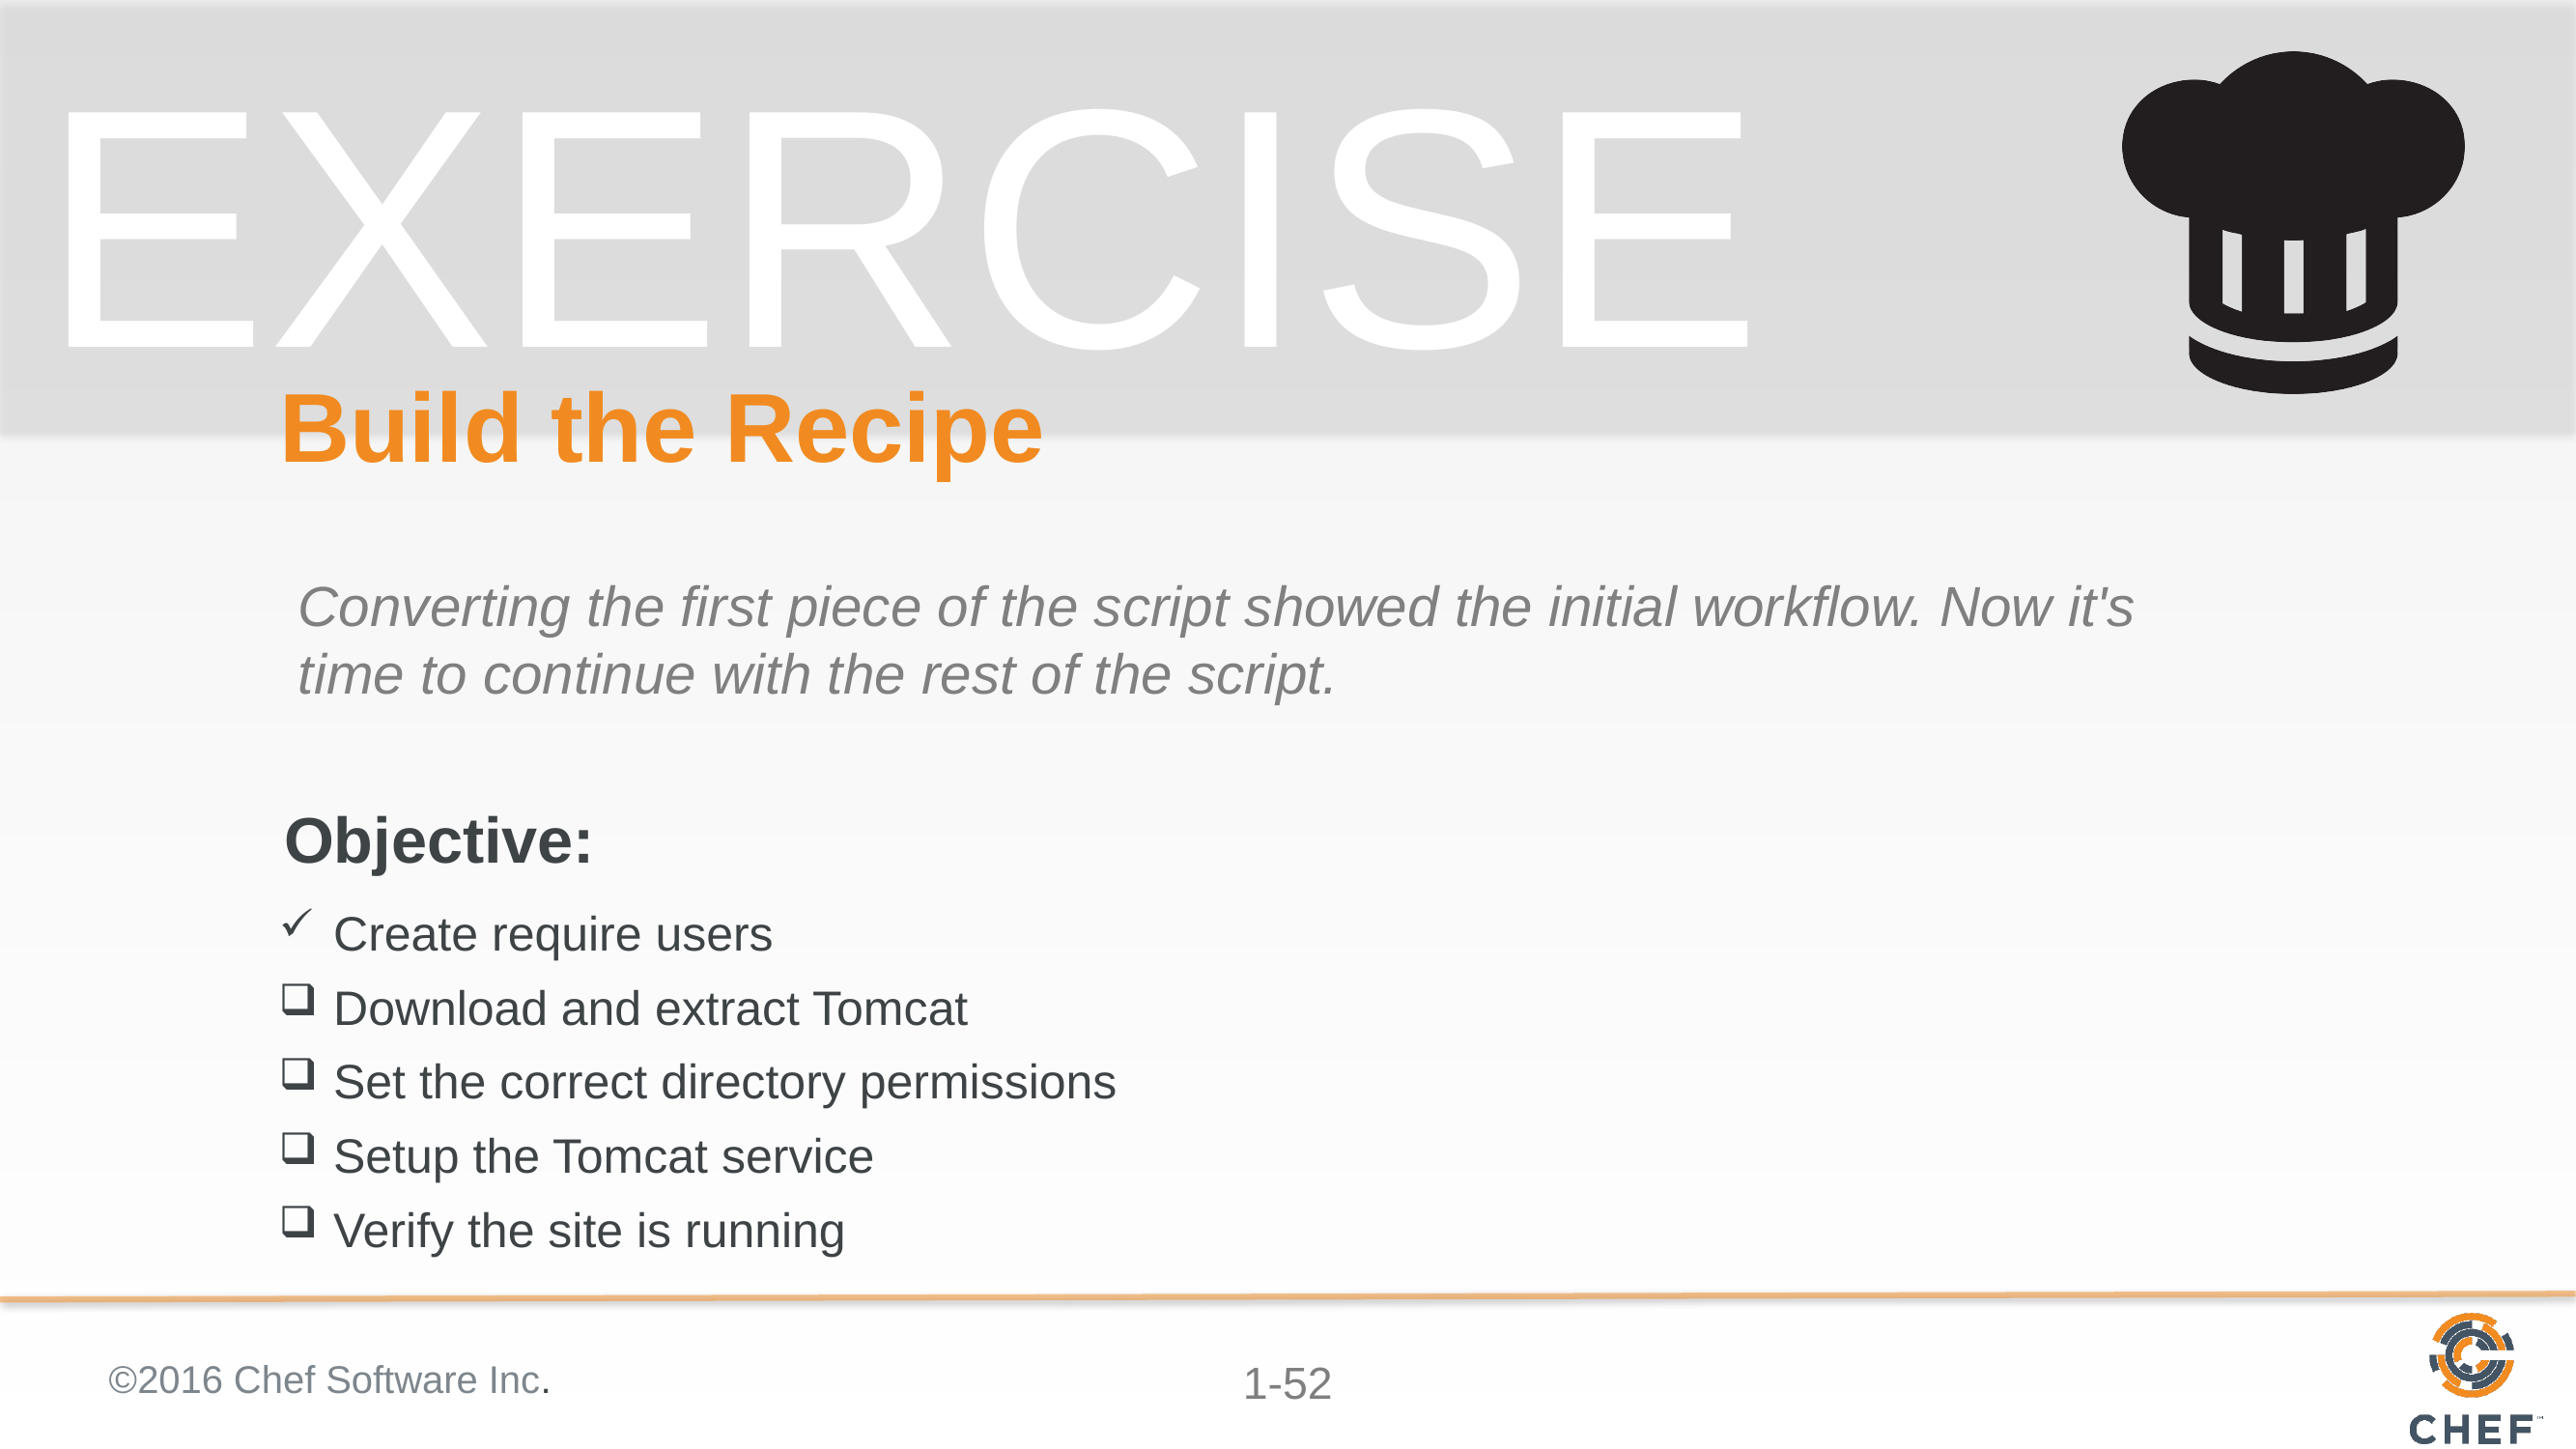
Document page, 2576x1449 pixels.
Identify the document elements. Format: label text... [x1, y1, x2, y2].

list Create require users Download and extract Tomcat Set the correct directory permissions Setup the Tomcat service Verify the site is running [265, 895, 2217, 1284]
picture [2122, 51, 2465, 399]
title Build the Recipe [265, 363, 2217, 498]
list Converting the first piece of the script showed the initial workflow. Now it's time to continue with the rest of the script. [265, 516, 2217, 759]
picture [2399, 1297, 2551, 1449]
